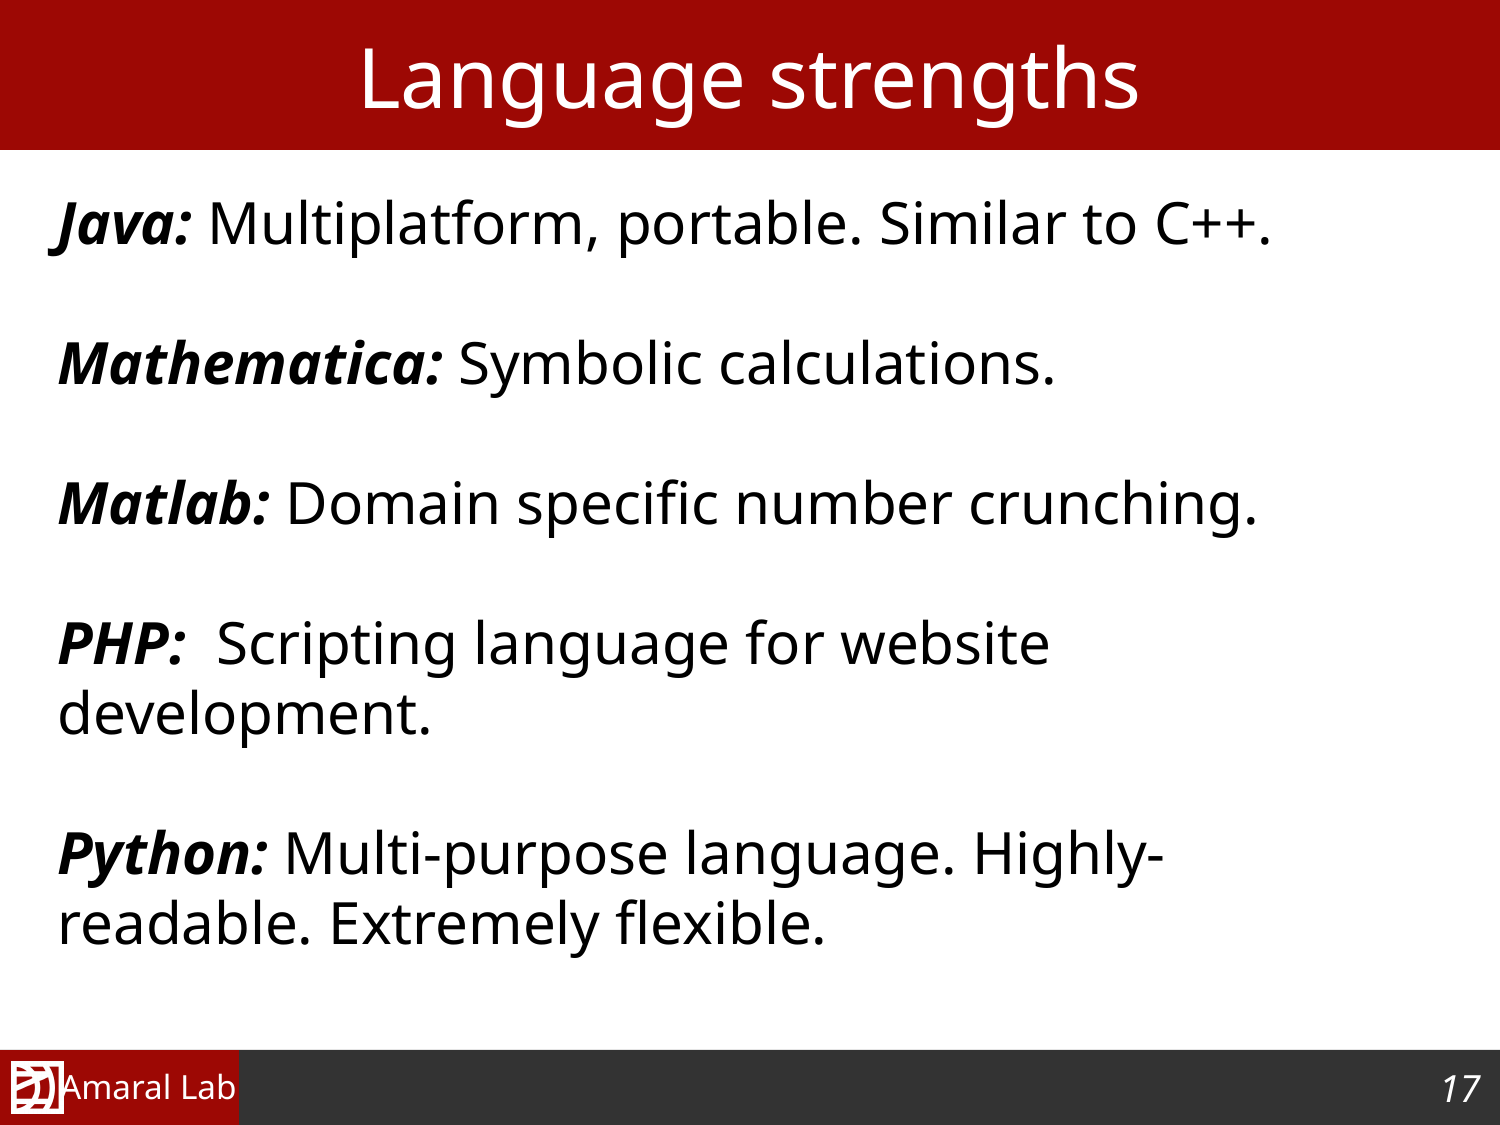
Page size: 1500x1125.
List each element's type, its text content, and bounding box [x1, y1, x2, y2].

title Language strengths [0, 0, 1500, 151]
text_box Java: Multiplatform, portable. Similar to C++. Mathematica: Symbolic calculations. Matlab: Domain specific number crunching. PHP: Scripting language for website development. Python: Multi-purpose language. Highly-readable. Extremely flexible. [42, 178, 1432, 964]
picture [11, 1061, 64, 1114]
